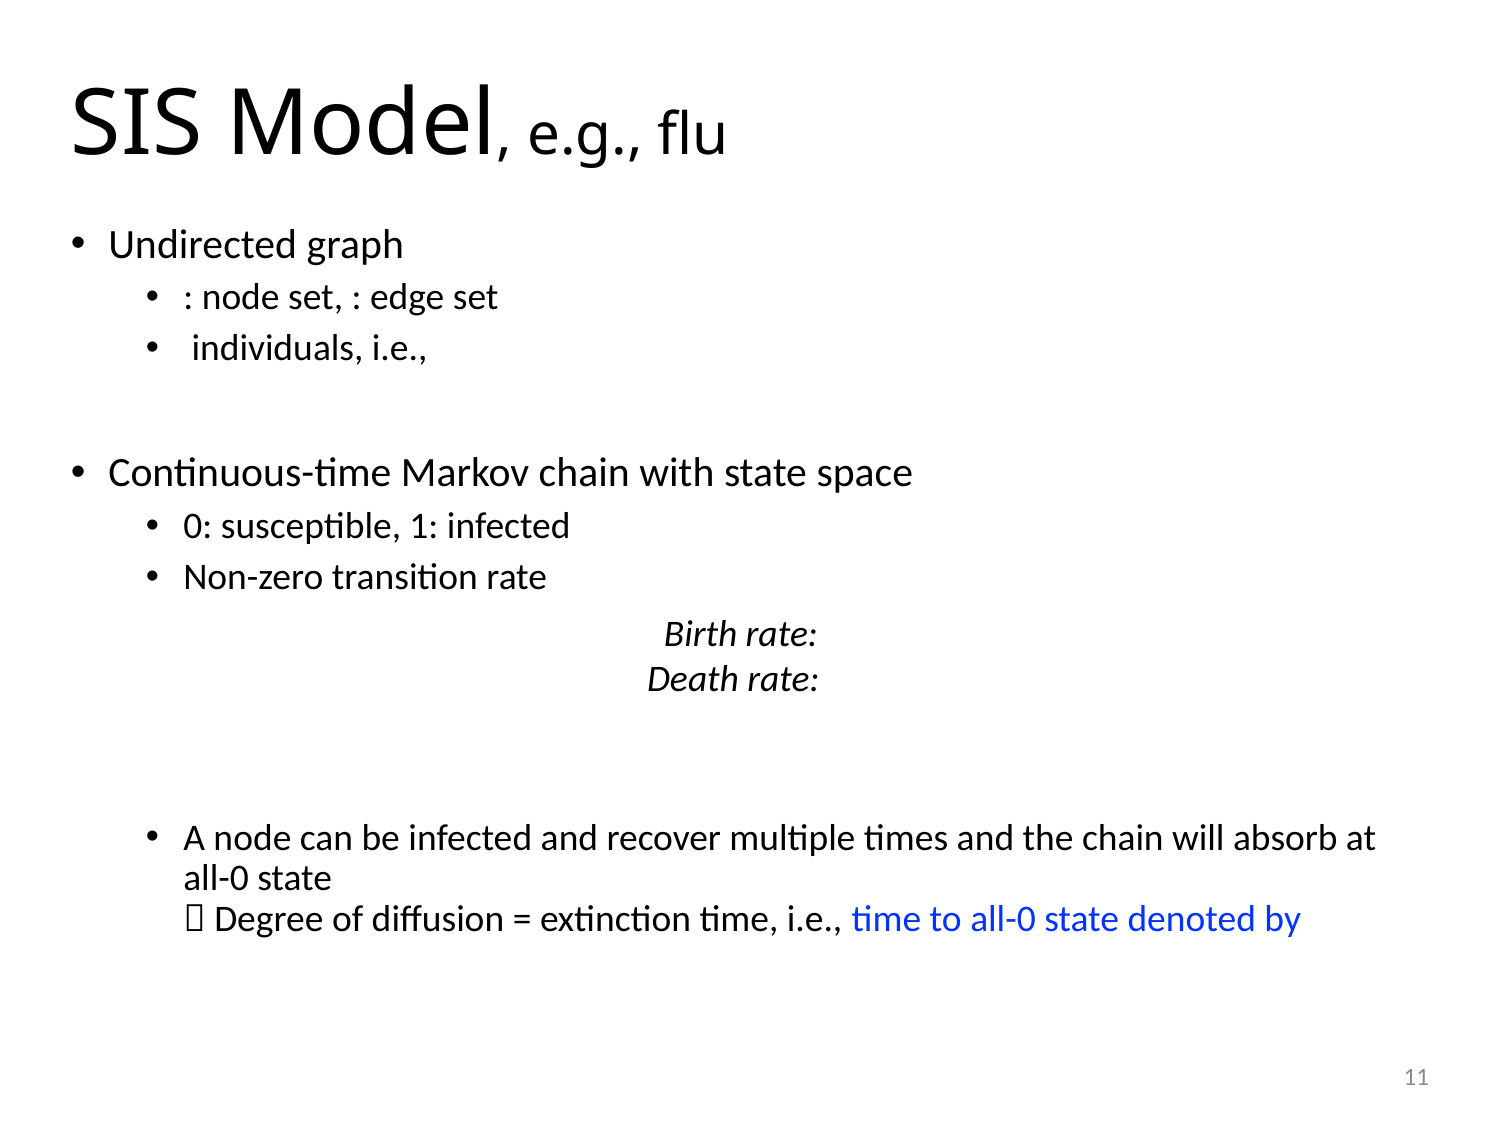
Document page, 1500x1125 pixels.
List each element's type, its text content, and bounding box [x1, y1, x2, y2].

title SIS Model, e.g., flu [55, 59, 1445, 191]
